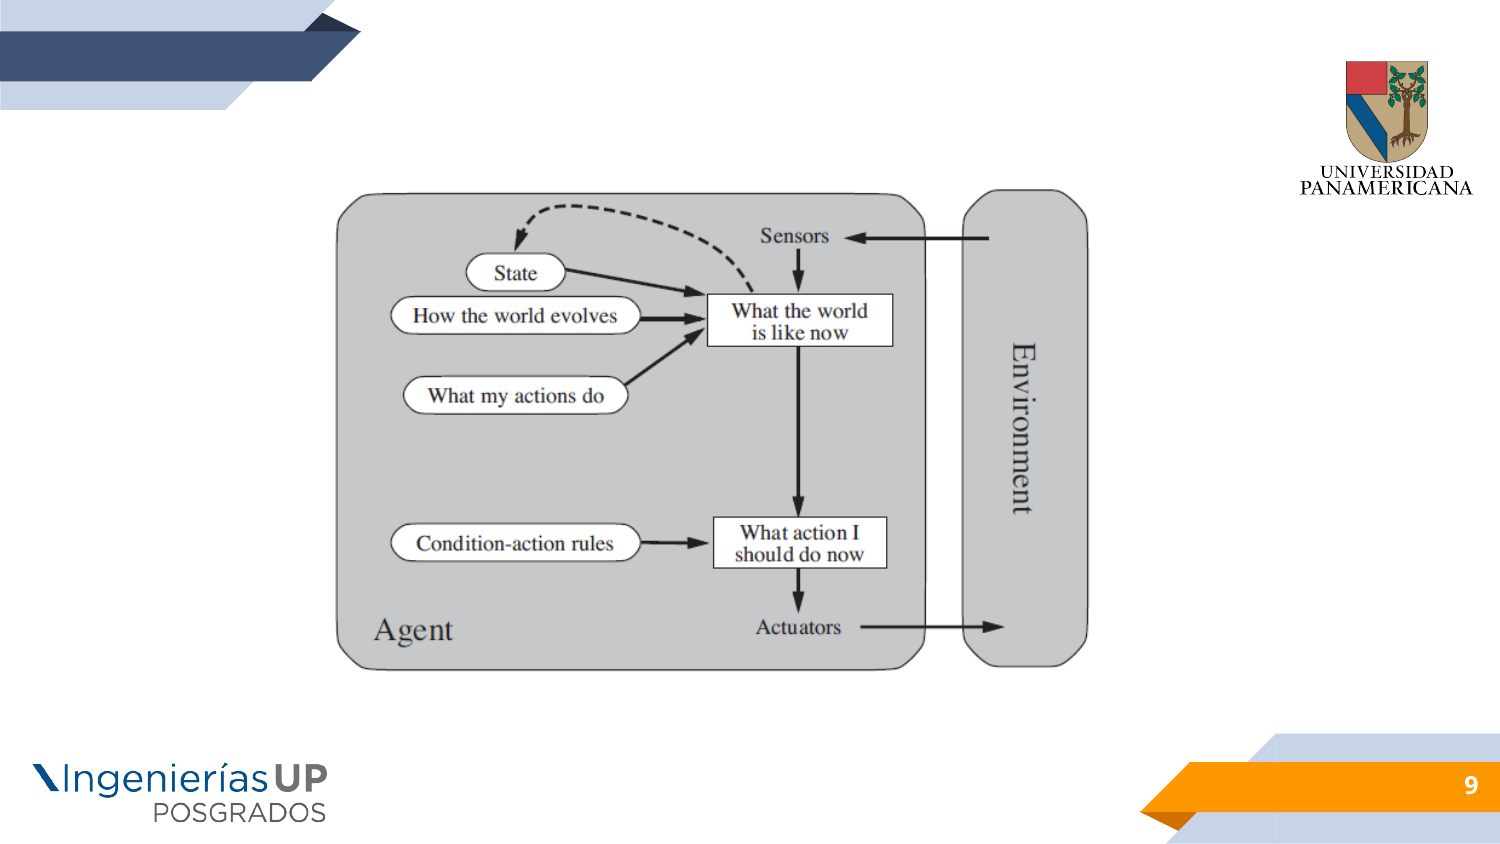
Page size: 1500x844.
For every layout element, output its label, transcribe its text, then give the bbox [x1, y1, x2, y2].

picture [1286, 44, 1490, 210]
slide_number 9 [1249, 760, 1494, 813]
picture [264, 181, 1116, 679]
picture [15, 737, 344, 844]
